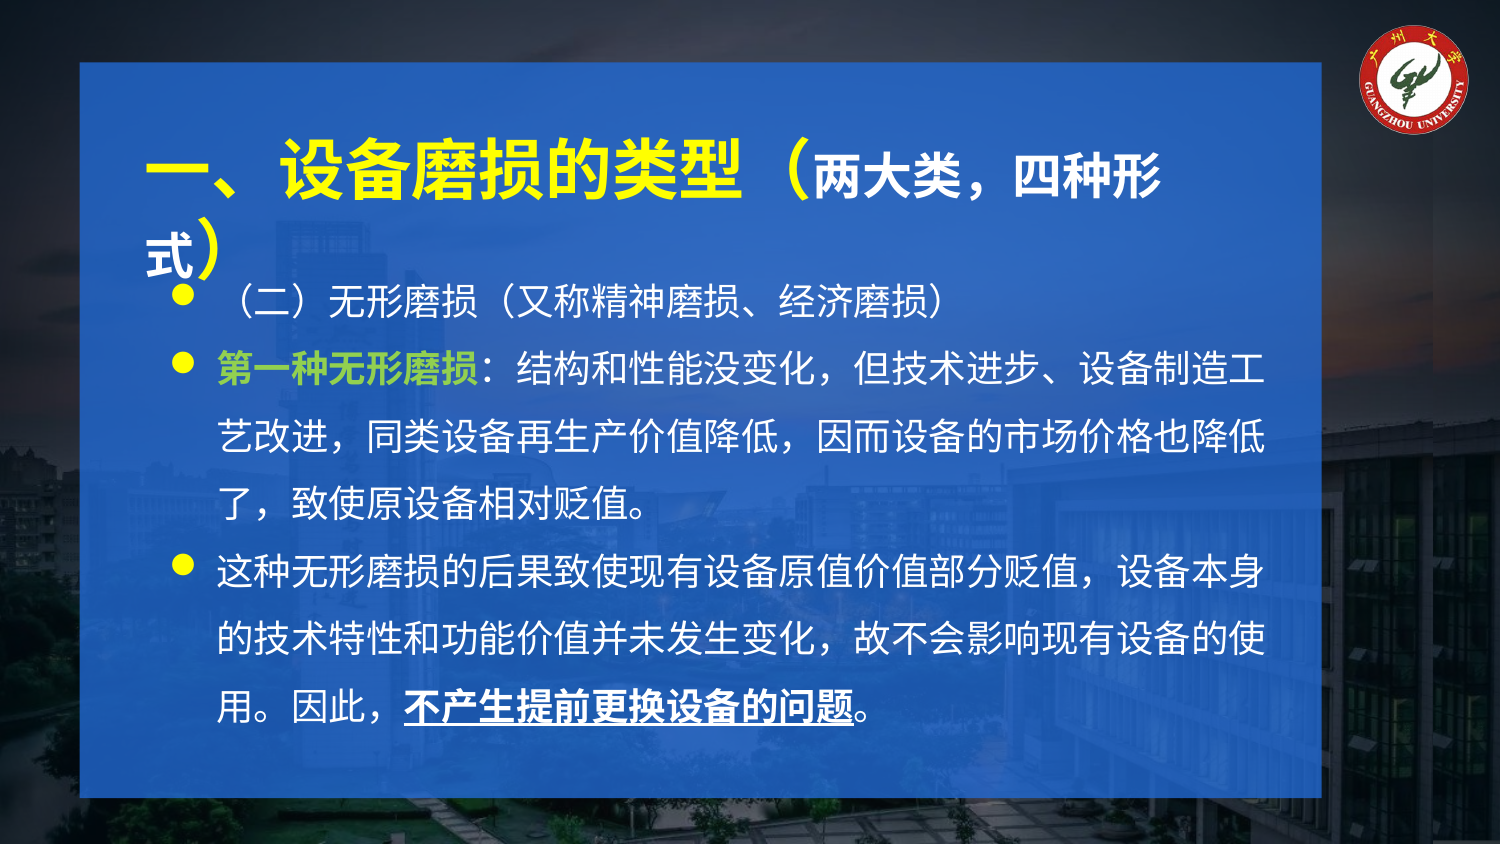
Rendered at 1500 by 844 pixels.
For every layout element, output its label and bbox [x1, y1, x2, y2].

text_box [0, 0, 1500, 844]
picture [1356, 23, 1470, 136]
